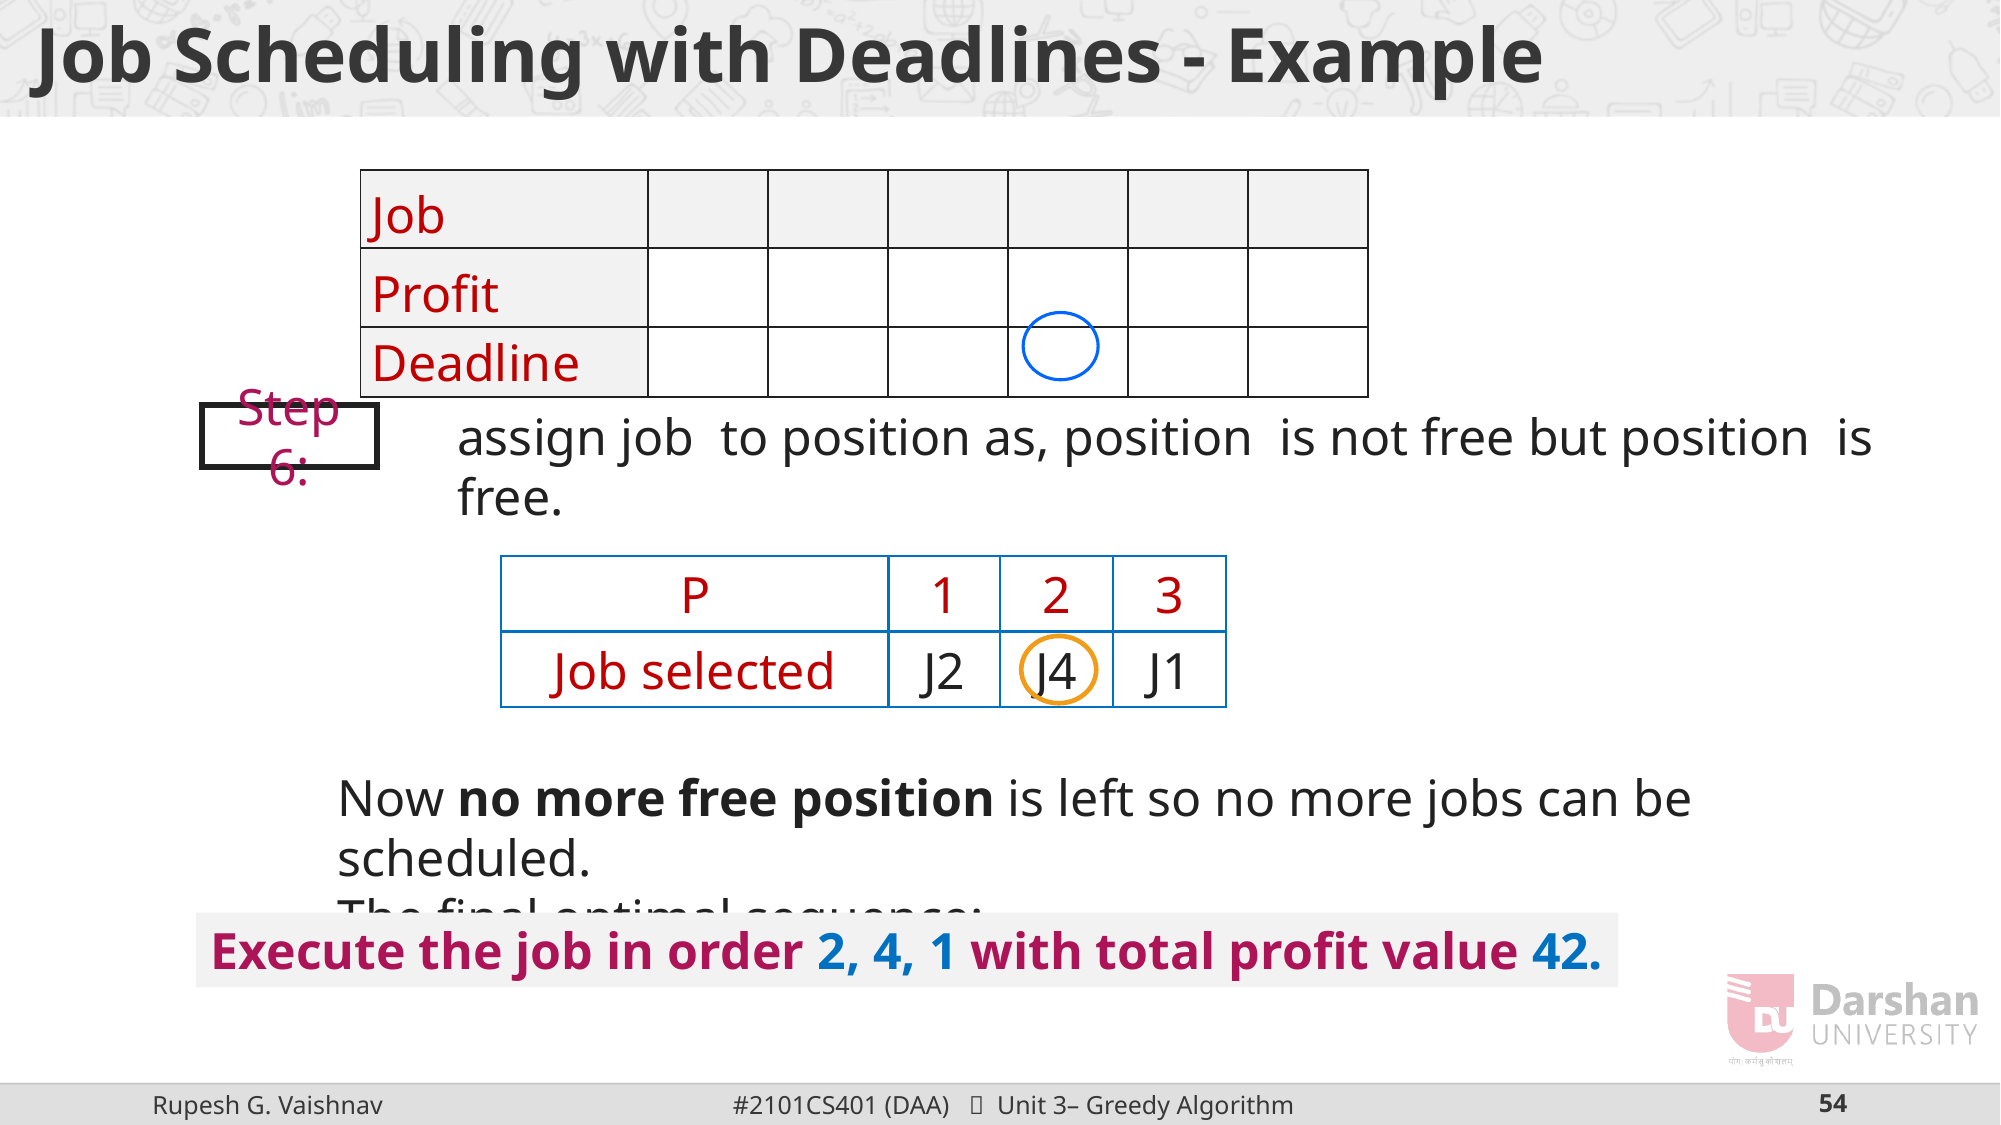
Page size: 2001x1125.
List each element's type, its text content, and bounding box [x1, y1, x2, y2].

text_box Now no more free position is left so no more jobs can be scheduled. The final optimal sequence: [323, 759, 1752, 955]
text_box Job selected [500, 631, 887, 708]
text_box 3 [1112, 555, 1227, 631]
text_box Execute the job in order 2, 4, 1 with total profit value 42. [195, 912, 1619, 988]
text_box 2 [999, 555, 1112, 631]
text_box J4 [999, 631, 1112, 708]
text_box Step 6: [201, 404, 378, 468]
text_box 1 [887, 555, 999, 631]
text_box [1022, 311, 1100, 381]
title Job Scheduling with Deadlines - Example [0, 0, 2000, 117]
text_box J2 [887, 631, 999, 708]
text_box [1724, 972, 1981, 1068]
text_box P [500, 555, 887, 631]
text_box J1 [1112, 631, 1227, 708]
text_box [1020, 634, 1098, 705]
